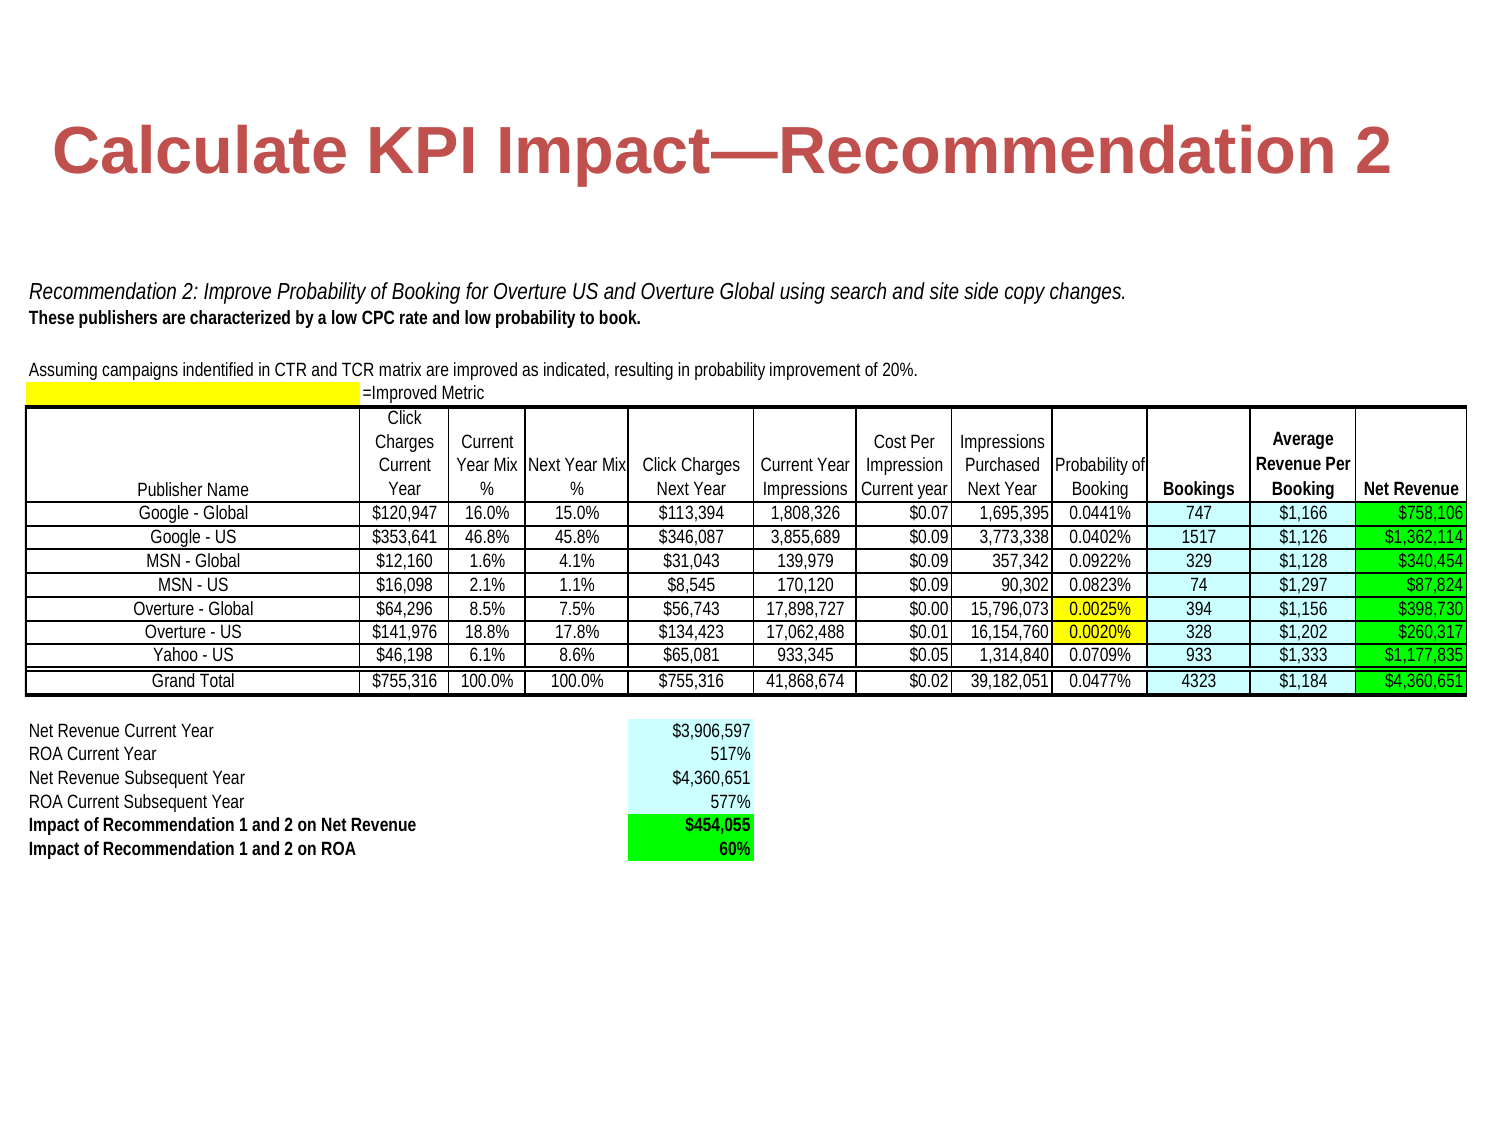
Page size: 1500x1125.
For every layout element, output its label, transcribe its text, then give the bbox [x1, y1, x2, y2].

picture [24, 277, 1468, 863]
text_box Calculate KPI Impact—Recommendation 2 [37, 50, 1428, 238]
